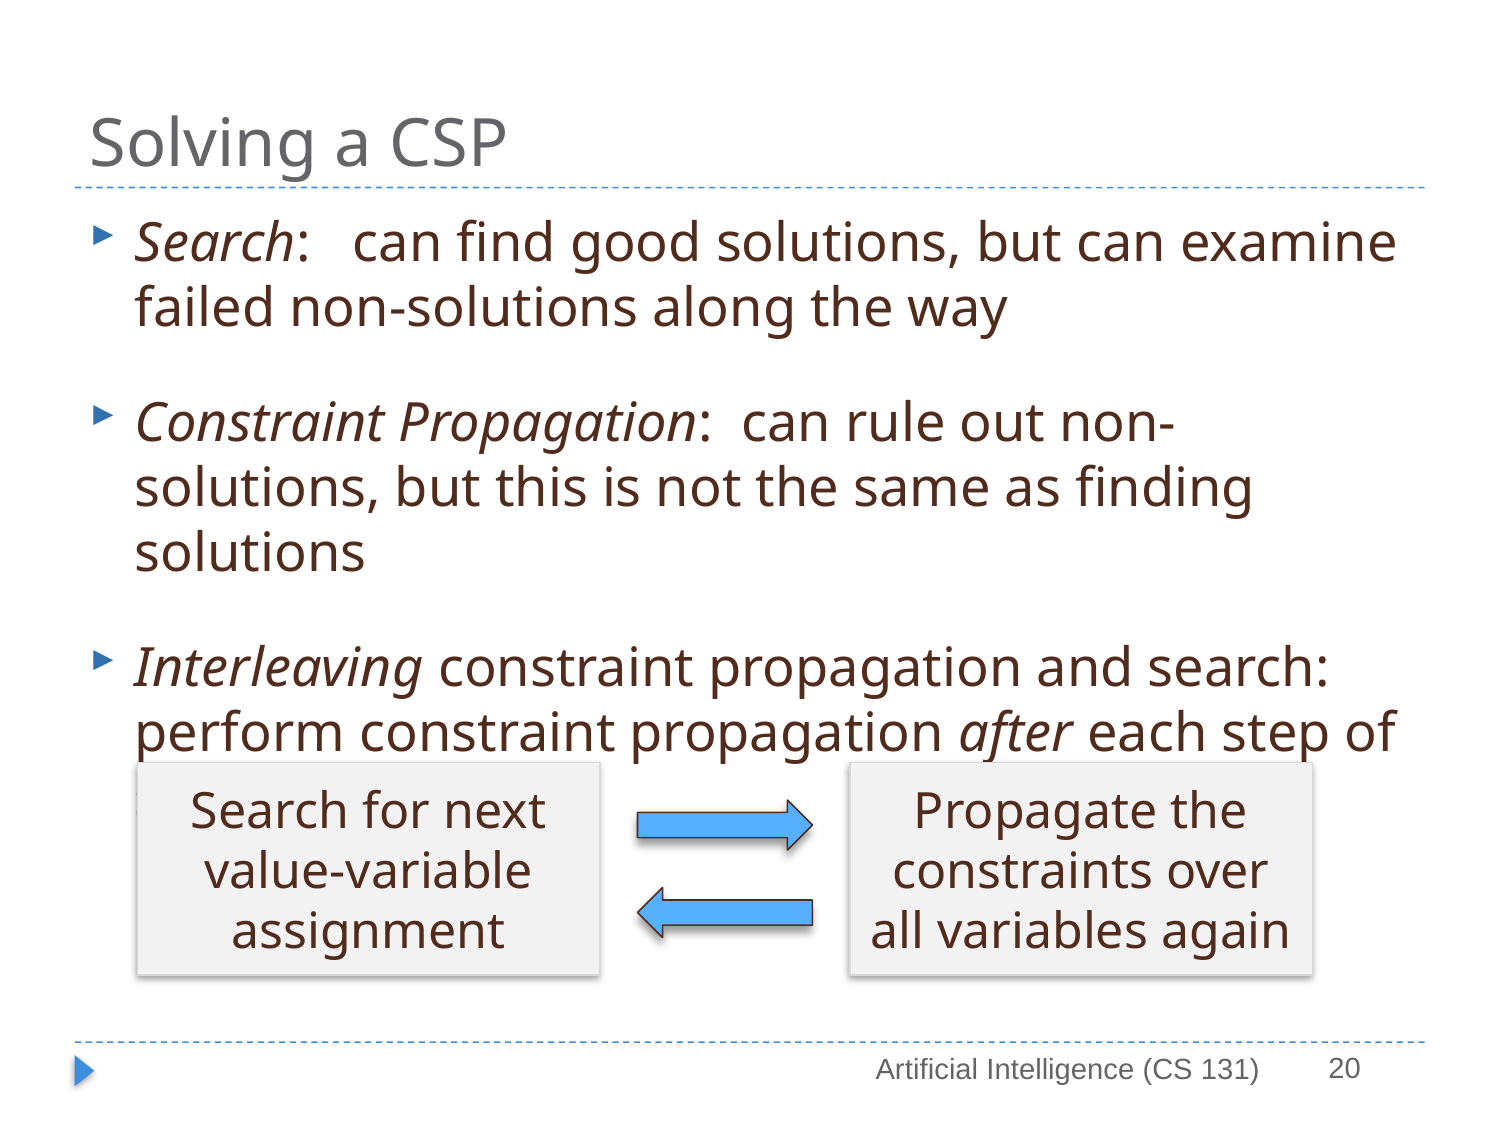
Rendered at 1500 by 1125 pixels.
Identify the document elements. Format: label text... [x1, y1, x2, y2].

slide_number 20 [1212, 1042, 1376, 1103]
list Search: can find good solutions, but can examine failed non-solutions along the way Constraint Propagation: can rule out non-solutions, but this is not the same as finding solutions Interleaving constraint propagation and search: perform constraint propagation after each step of search [75, 200, 1425, 1006]
text_box Propagate the constraints over all variables again [849, 762, 1313, 976]
footer Artificial Intelligence (CS 131) [575, 1042, 1212, 1103]
text_box Search for next value-variable assignment [137, 762, 601, 976]
text_box [636, 799, 814, 851]
text_box [636, 886, 814, 939]
title Solving a CSP [75, 24, 1425, 188]
